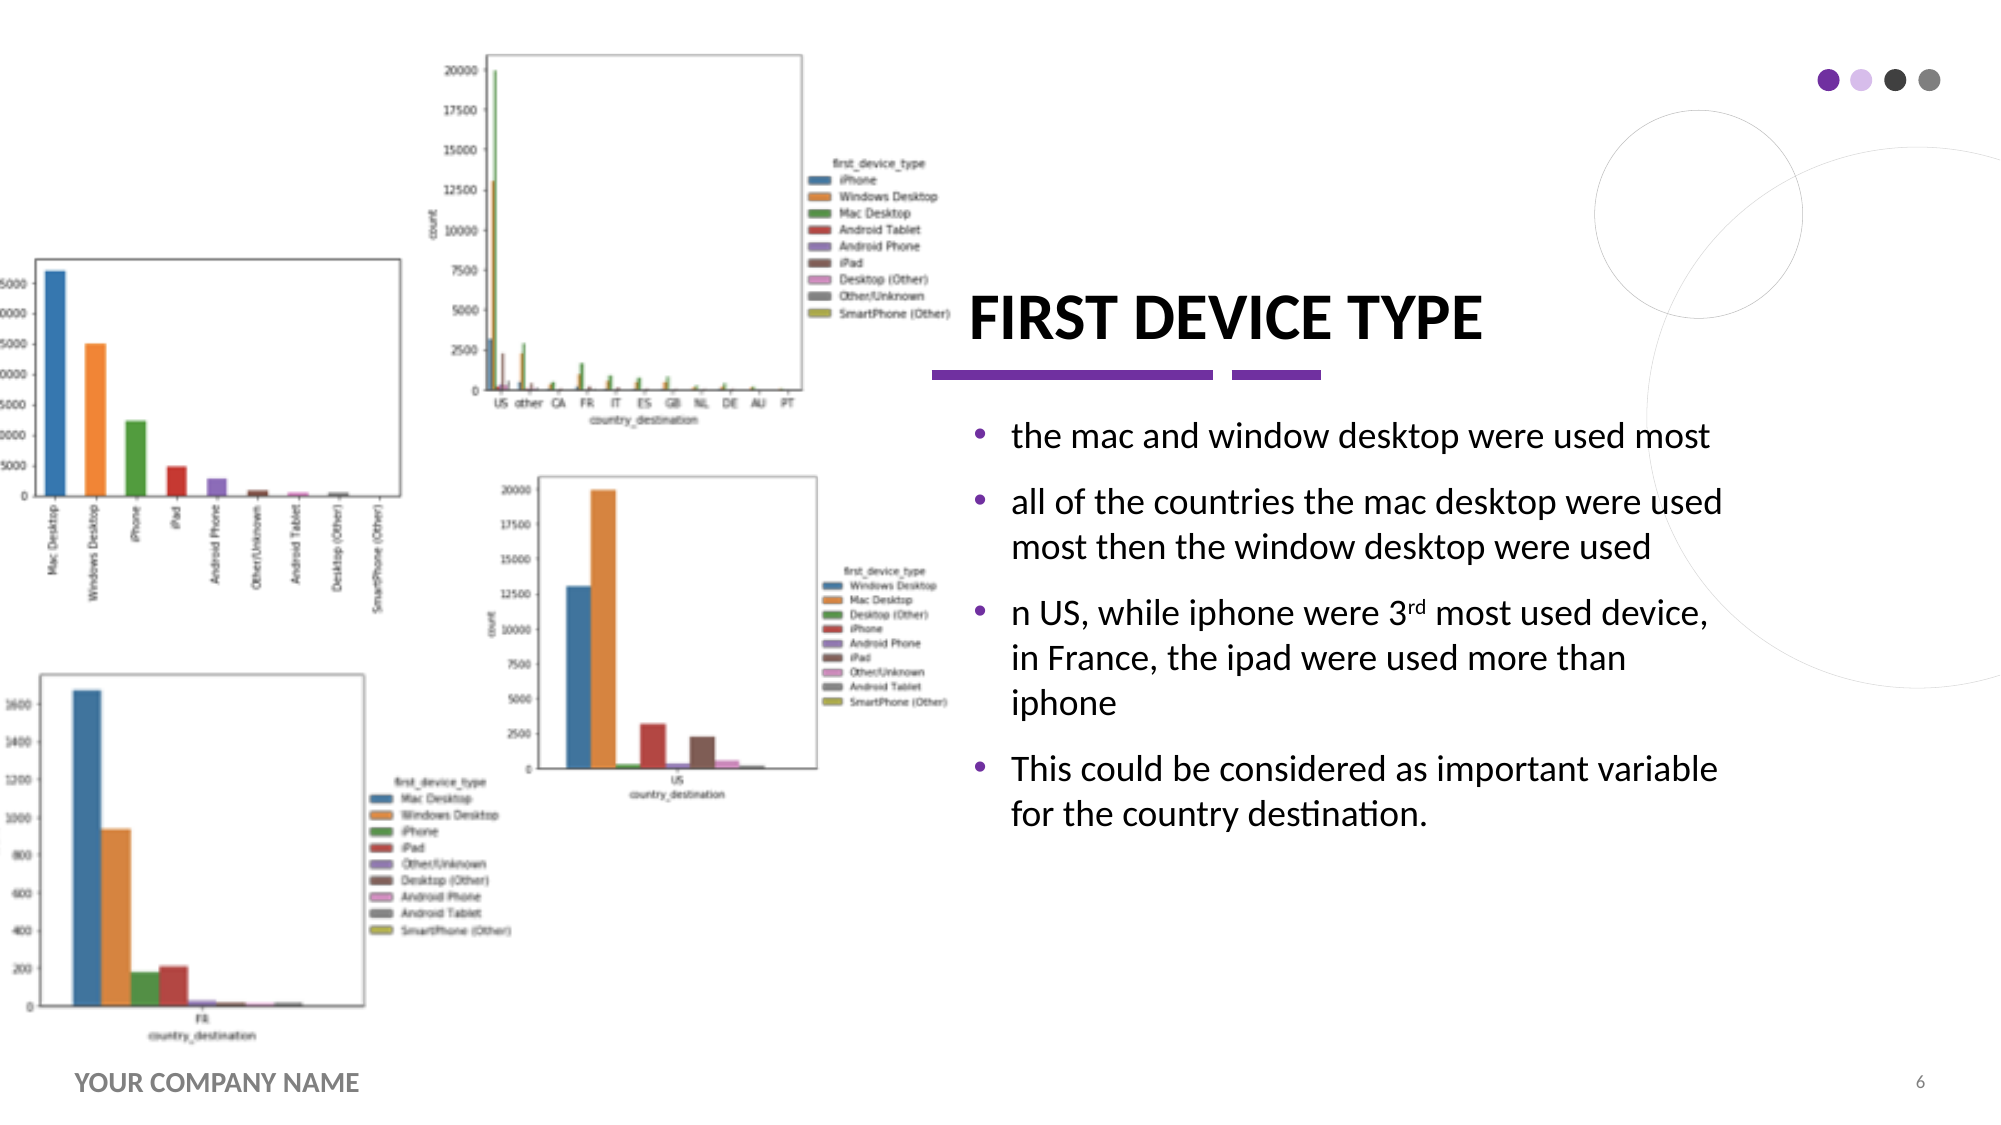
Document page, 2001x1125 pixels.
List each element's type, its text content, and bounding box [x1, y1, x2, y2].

list the mac and window desktop were used most all of the countries the mac desktop were used most then the window desktop were used n US, while iphone were 3rd most used device, in France, the ipad were used more than iphone This could be considered as important variable for the country destination. [973, 411, 1738, 978]
picture [0, 248, 412, 621]
picture [420, 44, 960, 434]
list Your company name [59, 1060, 431, 1101]
picture [0, 467, 956, 1050]
slide_number 6 [1490, 1060, 1941, 1102]
title First device type [969, 171, 1863, 355]
